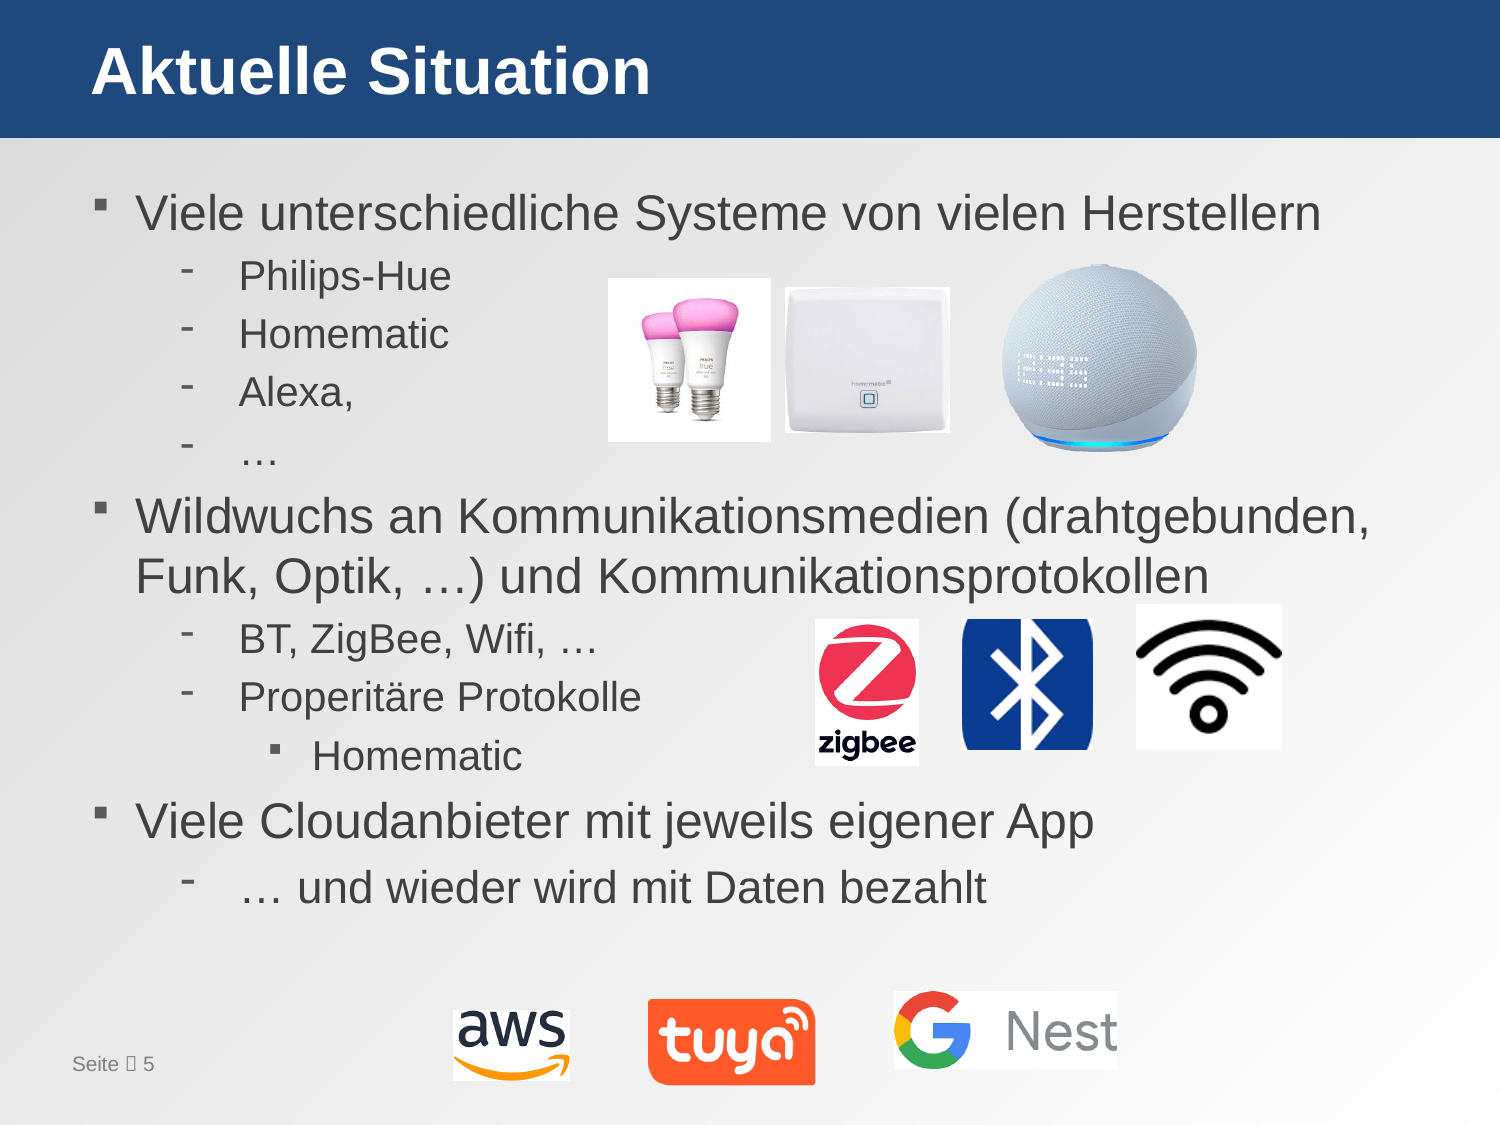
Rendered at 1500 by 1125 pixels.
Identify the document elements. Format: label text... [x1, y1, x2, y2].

picture [962, 619, 1093, 750]
list Viele unterschiedliche Systeme von vielen Herstellern Philips-Hue Homematic Alexa, … Wildwuchs an Kommunikationsmedien (drahtgebunden, Funk, Optik, …) und Kommunikationsprotokollen BT, ZigBee, Wifi, … Properitäre Protokolle Homematic Viele Cloudanbieter mit jeweils eigener App … und wieder wird mit Daten bezahlt [76, 172, 1424, 929]
picture [608, 278, 772, 442]
picture [452, 1010, 570, 1081]
picture [894, 991, 1117, 1069]
picture [963, 264, 1235, 453]
picture [1136, 604, 1282, 750]
picture [648, 999, 817, 1086]
picture [815, 618, 919, 767]
picture [785, 287, 950, 433]
title Aktuelle Situation [75, 20, 1425, 208]
